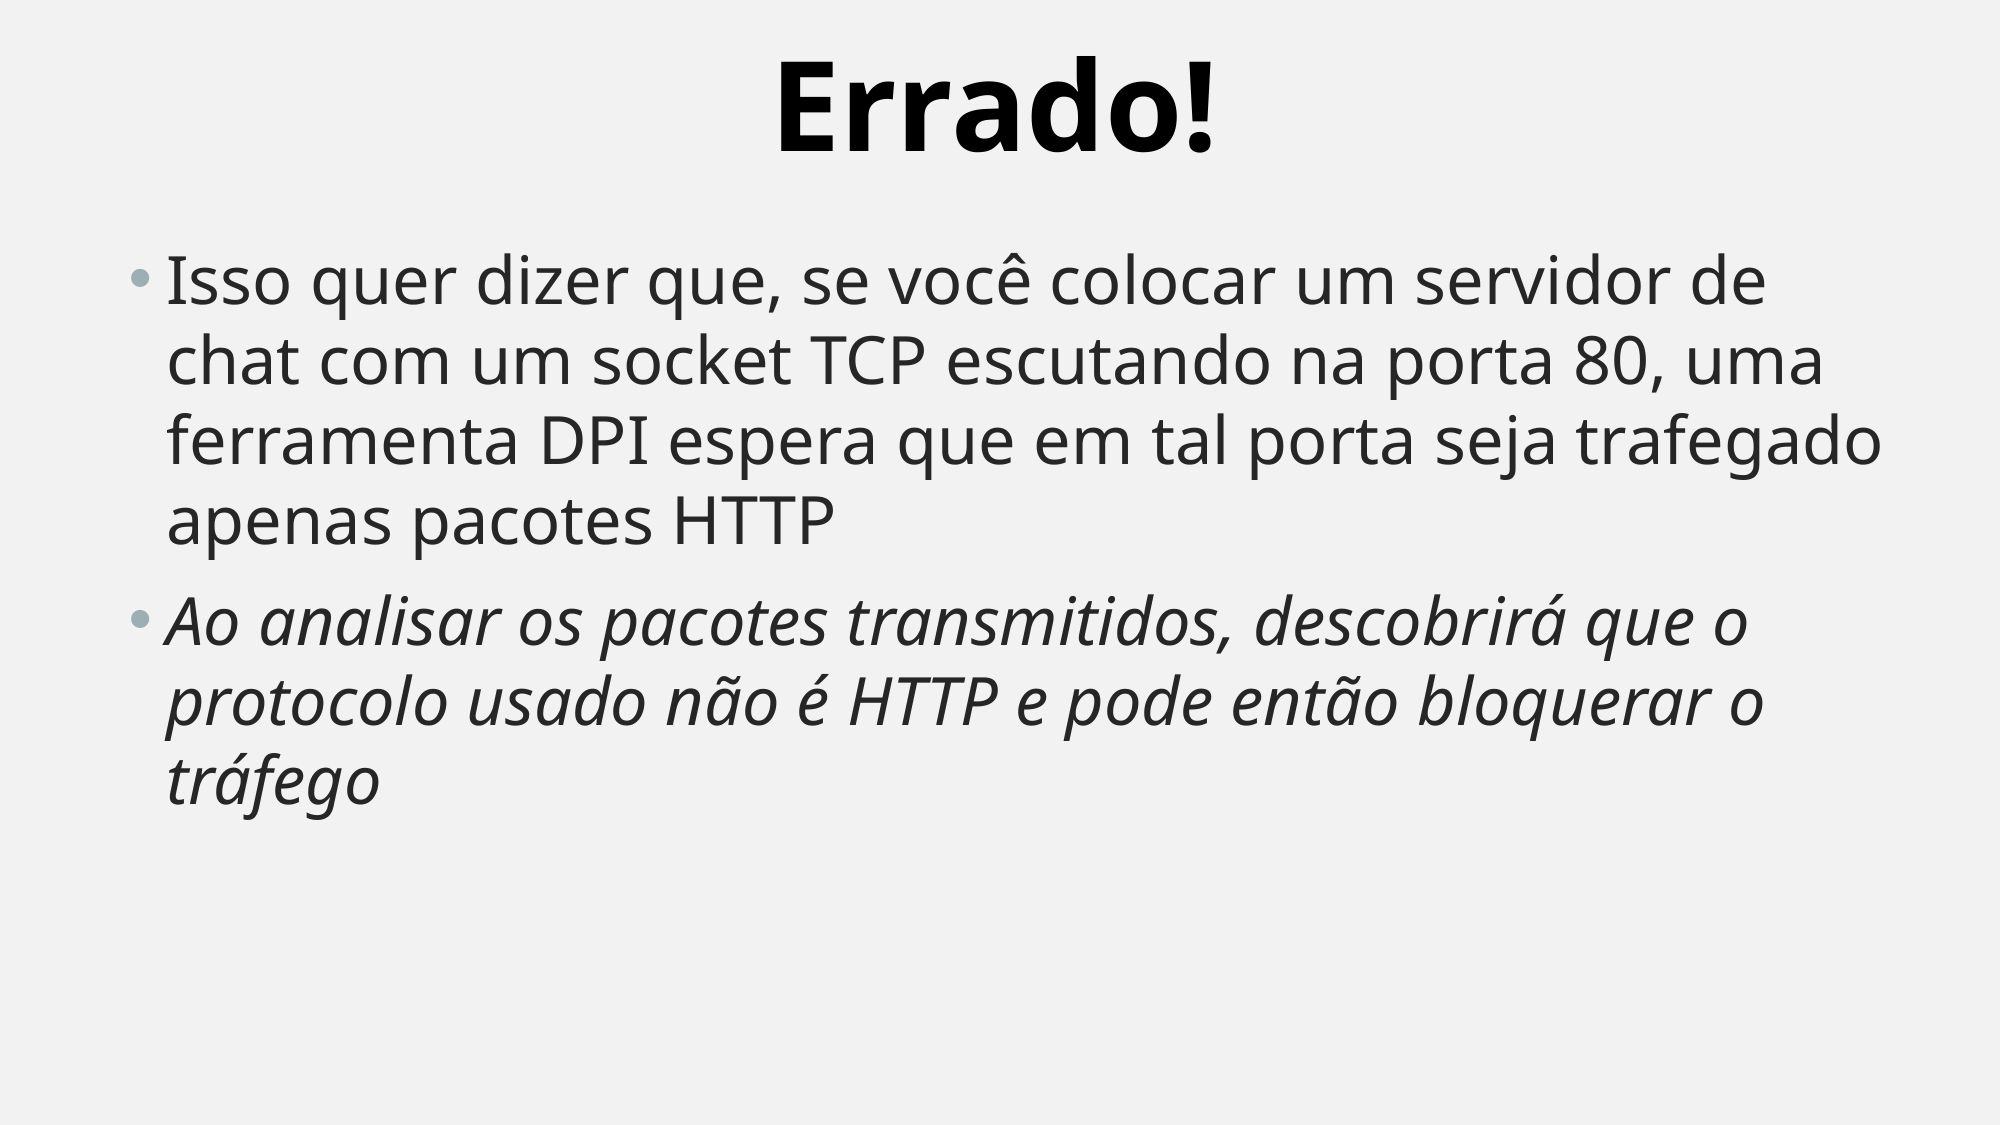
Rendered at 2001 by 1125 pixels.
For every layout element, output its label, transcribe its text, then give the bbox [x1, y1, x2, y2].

list Isso quer dizer que, se você colocar um servidor de chat com um socket TCP escutando na porta 80, uma ferramenta DPI espera que em tal porta seja trafegado apenas pacotes HTTP Ao analisar os pacotes transmitidos, descobrirá que o protocolo usado não é HTTP e pode então bloquerar o tráfego [113, 230, 1930, 1084]
text_box Errado! [0, 18, 1989, 184]
